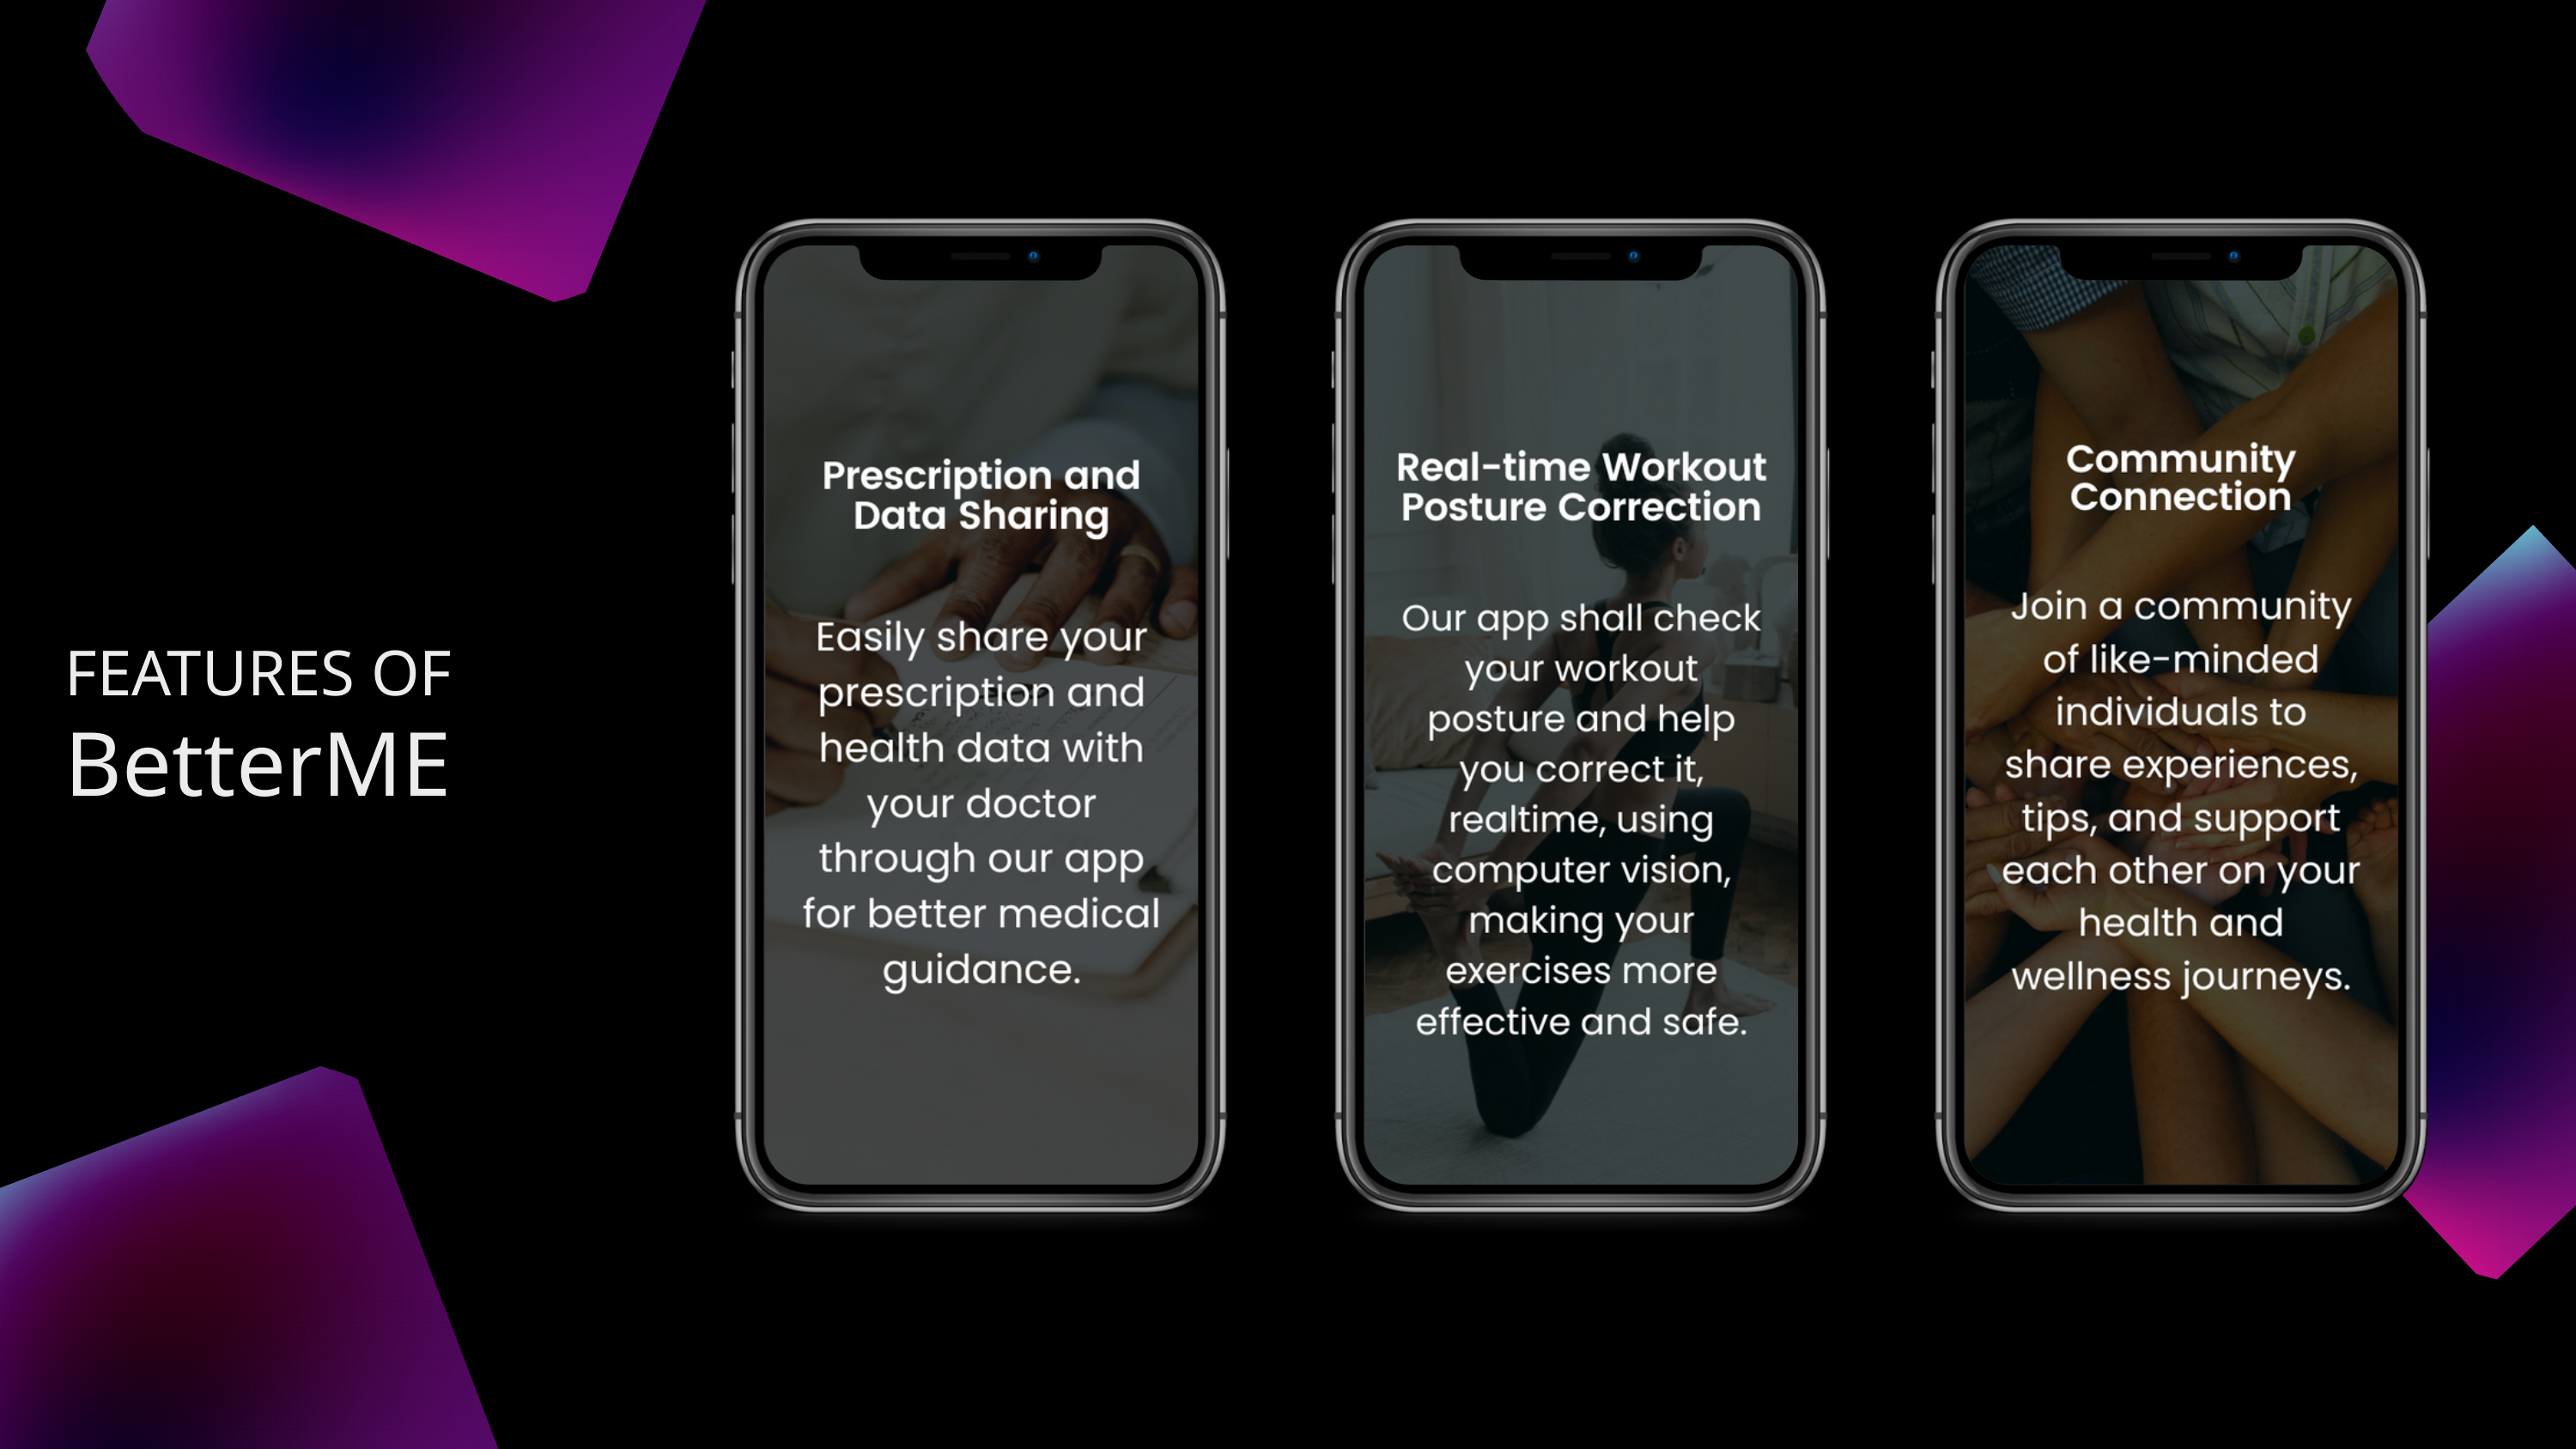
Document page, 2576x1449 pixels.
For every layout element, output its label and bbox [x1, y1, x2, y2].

text_box [731, 216, 1232, 1233]
text_box [64, 634, 905, 815]
text_box [64, 0, 707, 312]
text_box [1331, 216, 1832, 1233]
text_box [2435, 524, 2576, 1288]
text_box [1930, 216, 2432, 1233]
text_box [0, 1055, 499, 1449]
